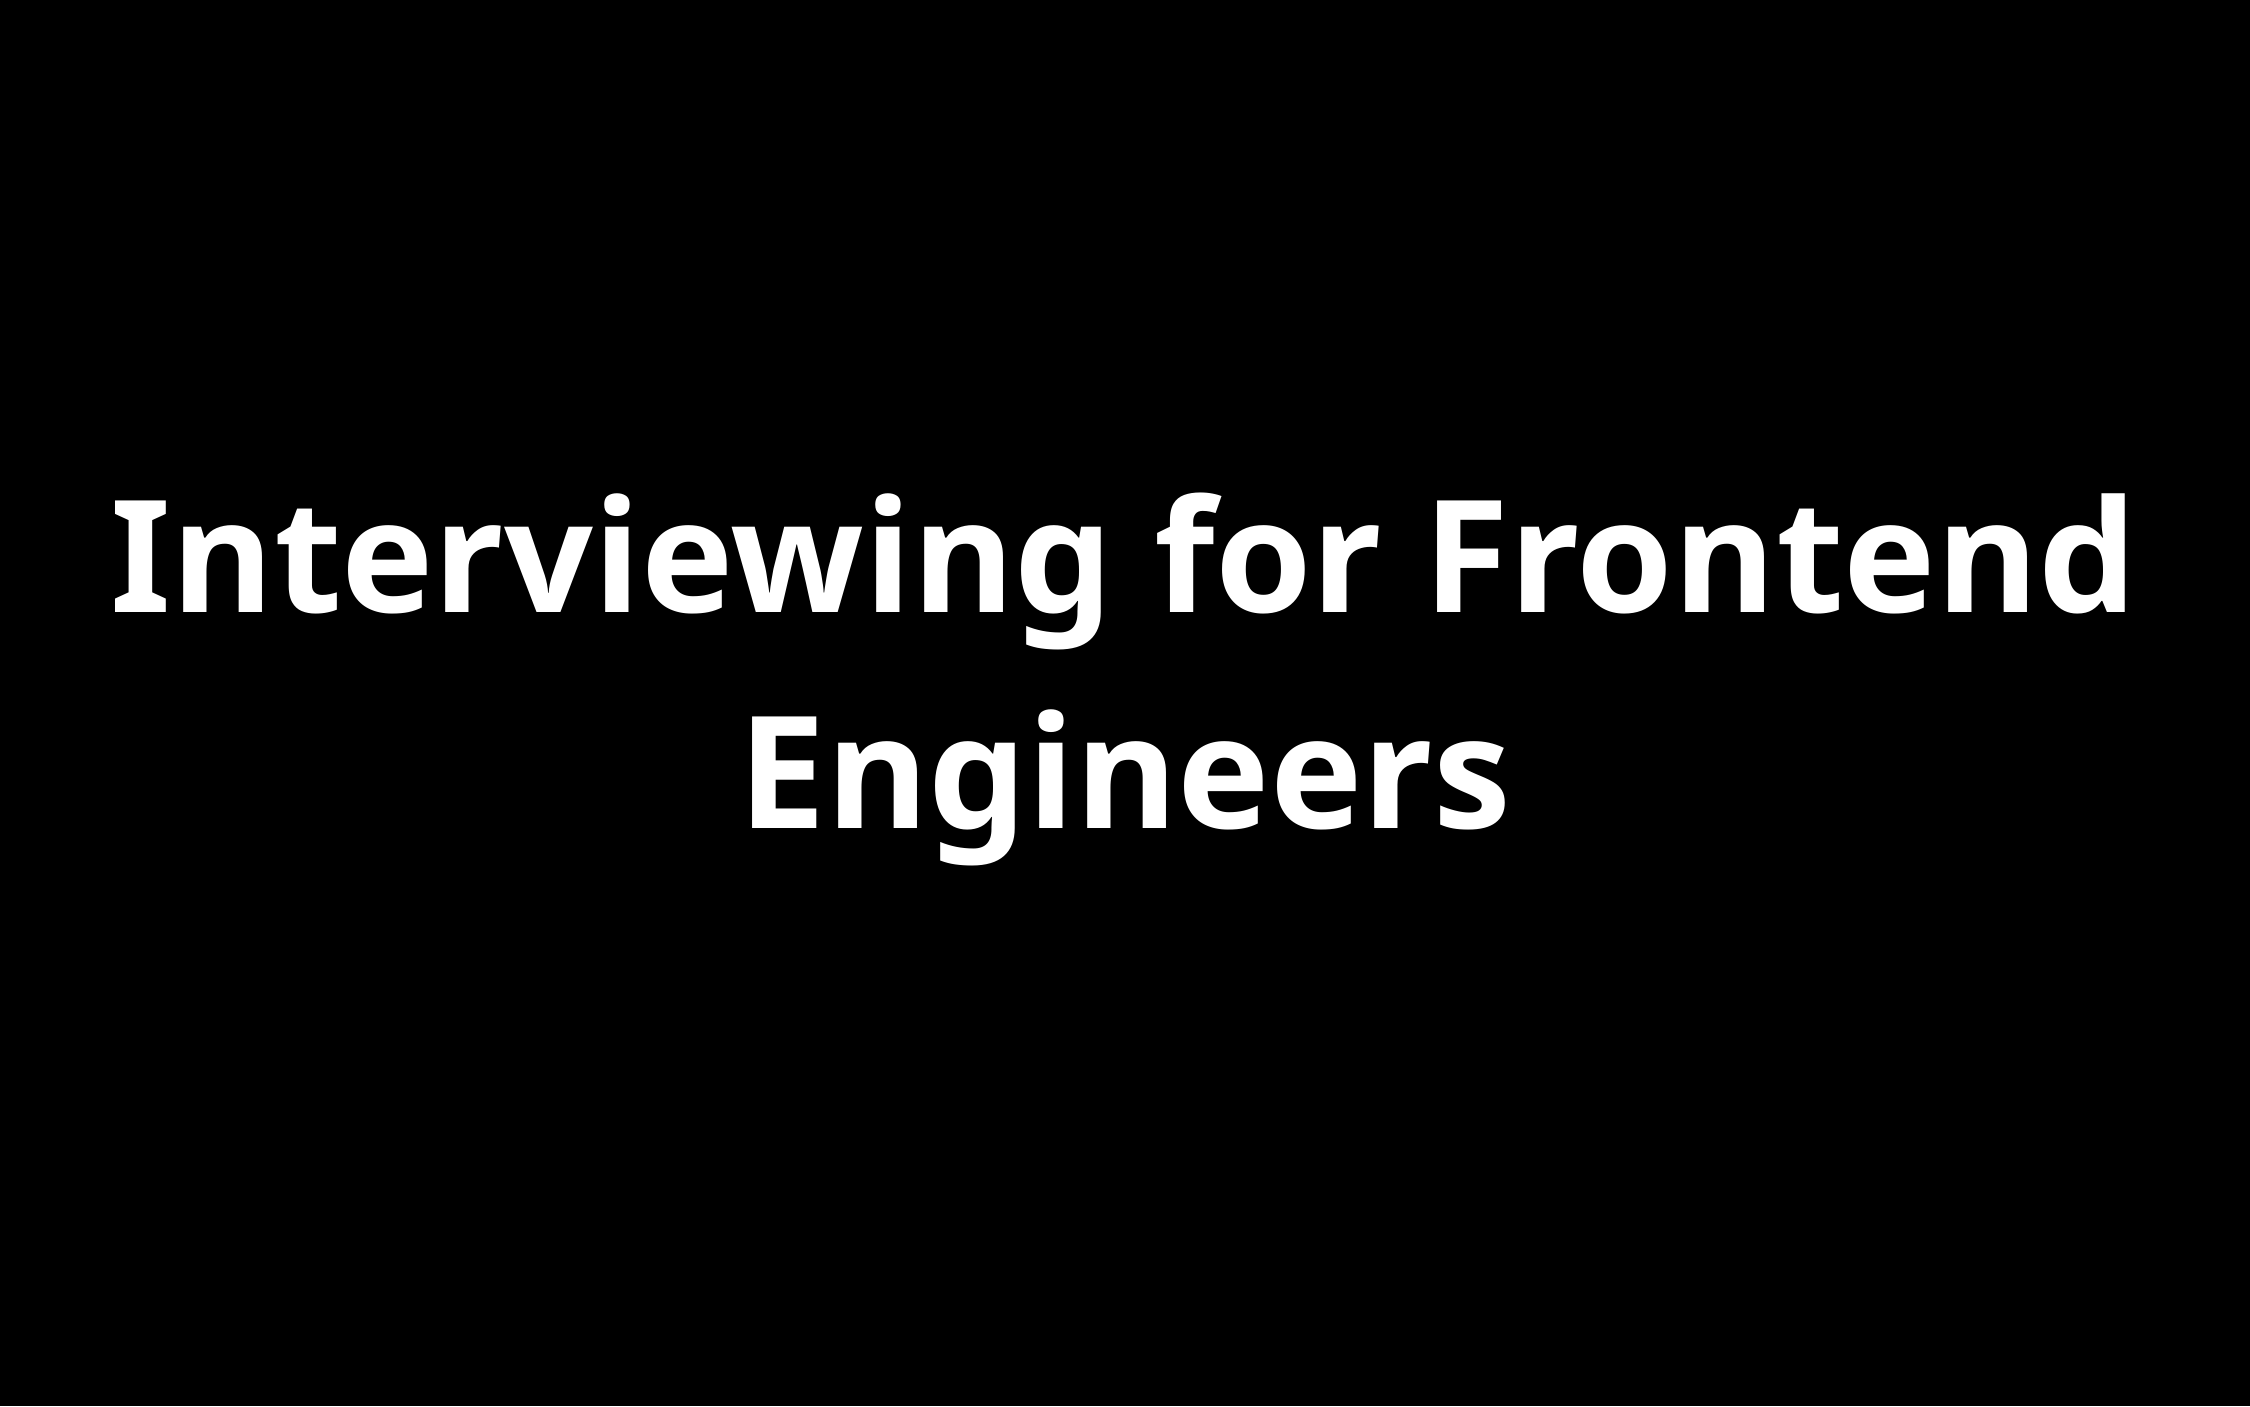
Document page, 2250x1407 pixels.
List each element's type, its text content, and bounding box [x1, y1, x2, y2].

title Interviewing for Frontend Engineers [76, 378, 2174, 910]
